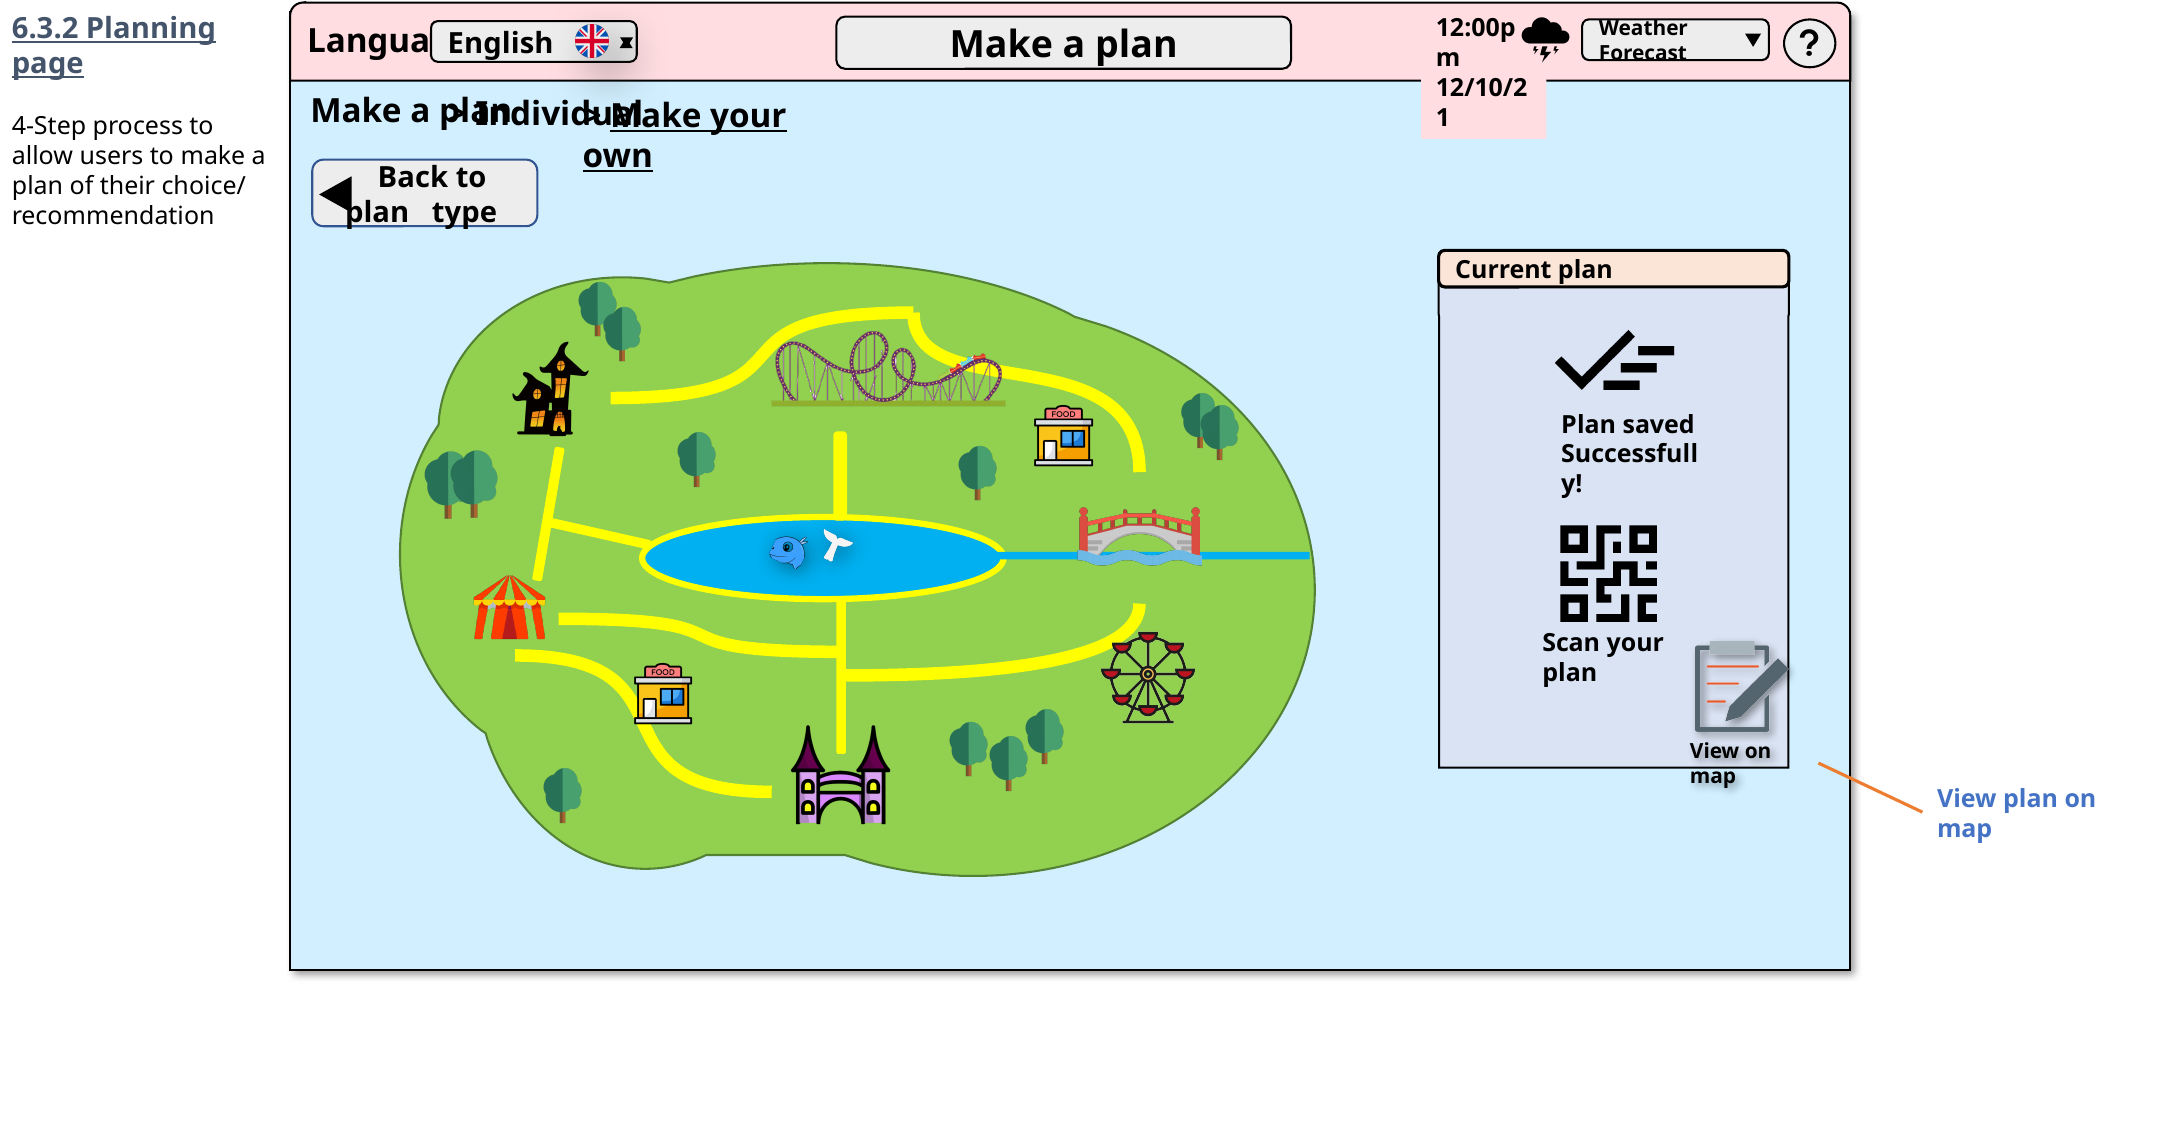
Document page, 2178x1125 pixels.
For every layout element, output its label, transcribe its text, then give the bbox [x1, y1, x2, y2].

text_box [1438, 250, 1789, 768]
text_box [399, 263, 1315, 876]
text_box [289, 82, 1851, 971]
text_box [1818, 750, 2108, 851]
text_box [312, 159, 538, 227]
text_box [1582, 19, 1769, 61]
text_box Make a plan [295, 81, 531, 137]
picture [775, 710, 903, 837]
text_box > Make your own [567, 86, 803, 182]
picture [1101, 631, 1195, 724]
picture [742, 295, 1095, 467]
picture [465, 559, 554, 648]
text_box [1675, 641, 1819, 772]
picture [1539, 289, 1690, 440]
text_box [1784, 19, 1836, 68]
picture [632, 662, 694, 725]
picture [507, 333, 594, 445]
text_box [290, 2, 1851, 81]
picture [1542, 507, 1675, 641]
text_box > Individual [432, 84, 668, 140]
text_box 6.3.2 Planning page 4-Step process to allow users to make a plan of their choice/ recommendation [0, 2, 286, 267]
